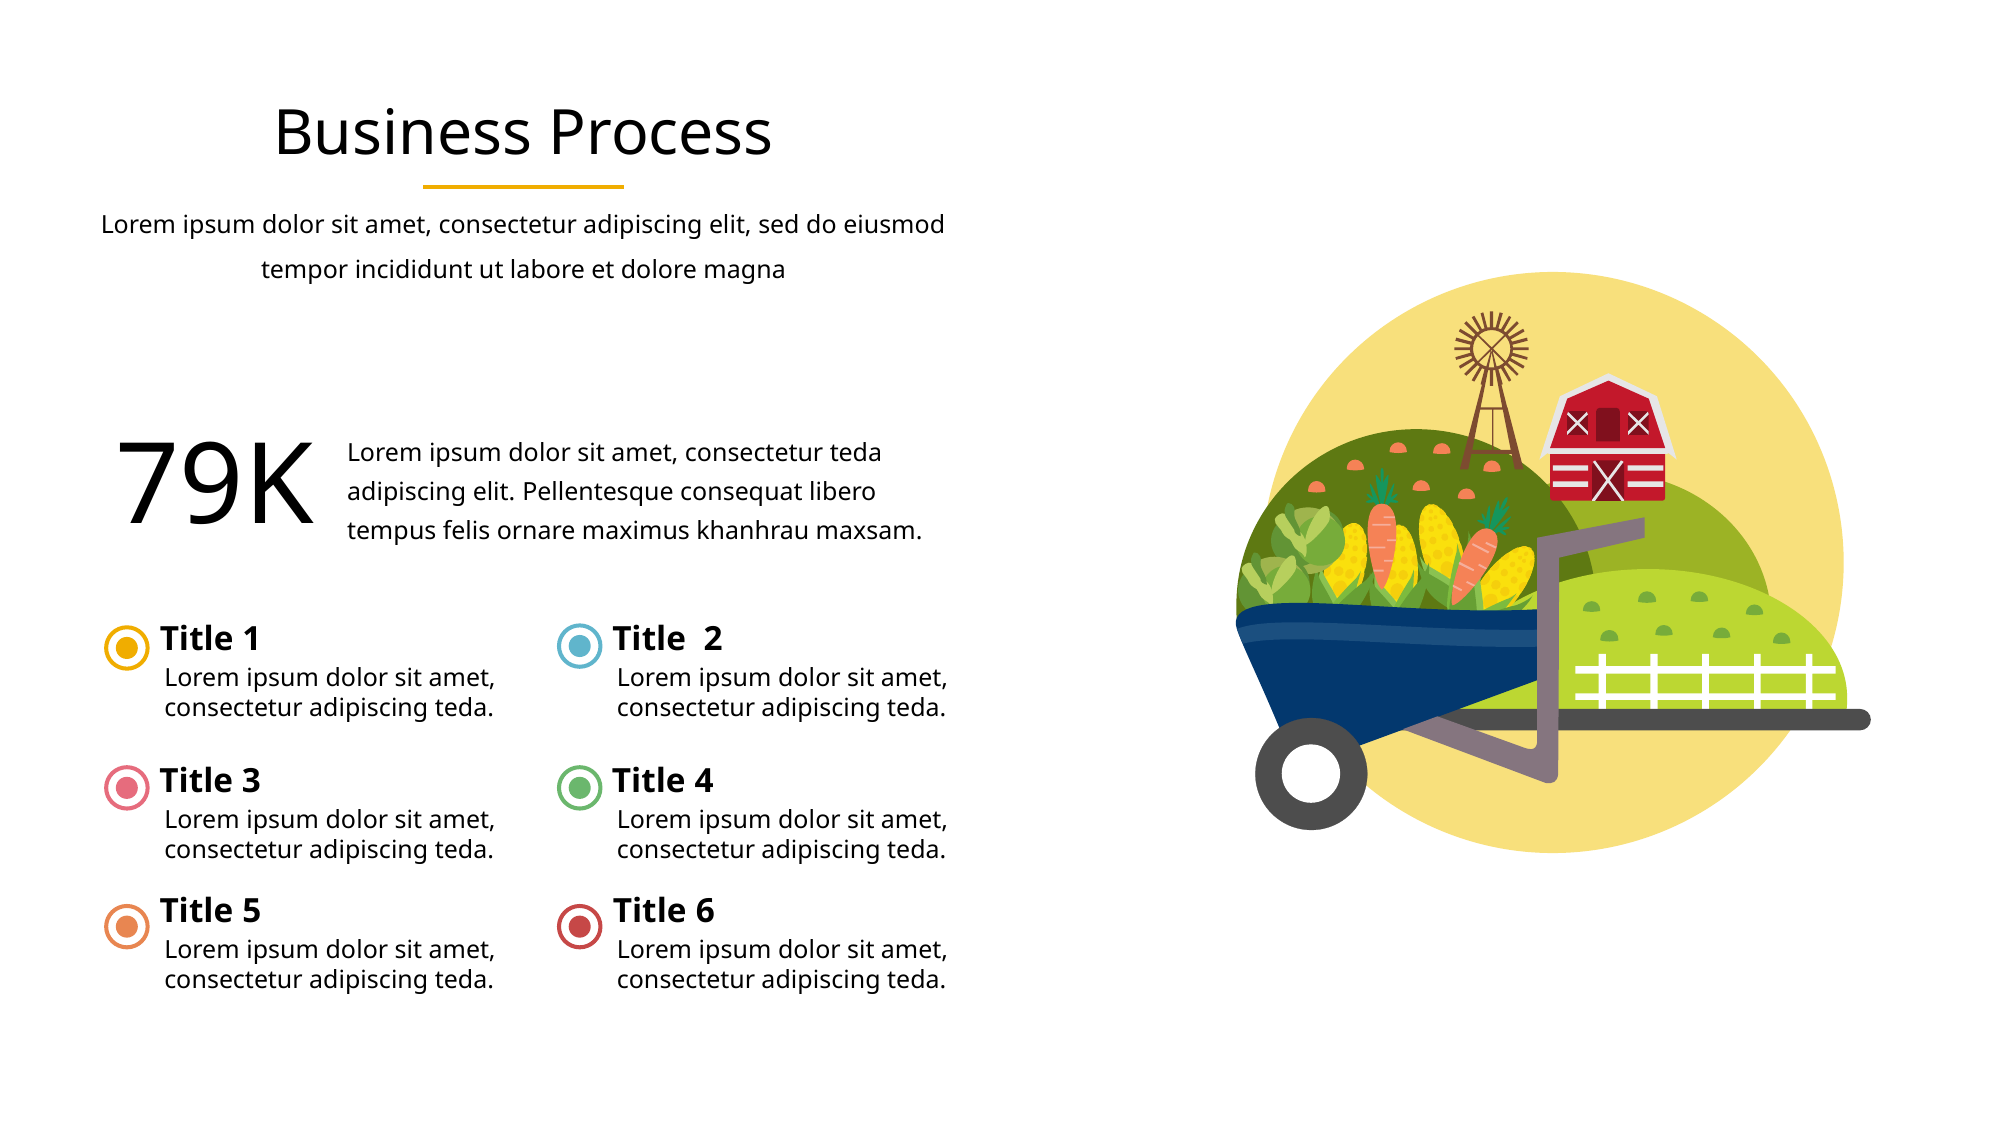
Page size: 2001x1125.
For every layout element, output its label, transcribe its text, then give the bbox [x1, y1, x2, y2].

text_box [104, 903, 150, 950]
text_box Lorem ipsum dolor sit amet, consectetur adipiscing elit, sed do eiusmod tempor incididunt ut labore et dolore magna [96, 193, 952, 284]
text_box Title 2 [597, 609, 738, 654]
text_box Lorem ipsum dolor sit amet, consectetur adipiscing teda. [149, 926, 558, 1001]
text_box Lorem ipsum dolor sit amet, consectetur adipiscing teda. [149, 654, 558, 729]
text_box Lorem ipsum dolor sit amet, consectetur adipiscing teda. [602, 926, 1010, 1001]
text_box Title 5 [144, 882, 285, 926]
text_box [556, 623, 603, 669]
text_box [1219, 271, 1871, 854]
text_box Title 1 [145, 609, 286, 654]
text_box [556, 903, 603, 950]
text_box Title 6 [598, 882, 739, 926]
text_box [104, 625, 150, 671]
text_box Lorem ipsum dolor sit amet, consectetur adipiscing teda. [602, 795, 1010, 871]
text_box Lorem ipsum dolor sit amet, consectetur teda adipiscing elit. Pellentesque consequat libero tempus felis ornare maximus khanhrau maxsam. [332, 420, 967, 553]
text_box Lorem ipsum dolor sit amet, consectetur adipiscing teda. [149, 795, 558, 871]
text_box Business Process [221, 100, 827, 193]
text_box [104, 765, 150, 811]
text_box 79K [100, 403, 330, 554]
text_box Lorem ipsum dolor sit amet, consectetur adipiscing teda. [602, 654, 1010, 729]
text_box Title 3 [144, 751, 285, 795]
text_box Title 4 [597, 751, 738, 795]
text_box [556, 765, 603, 811]
